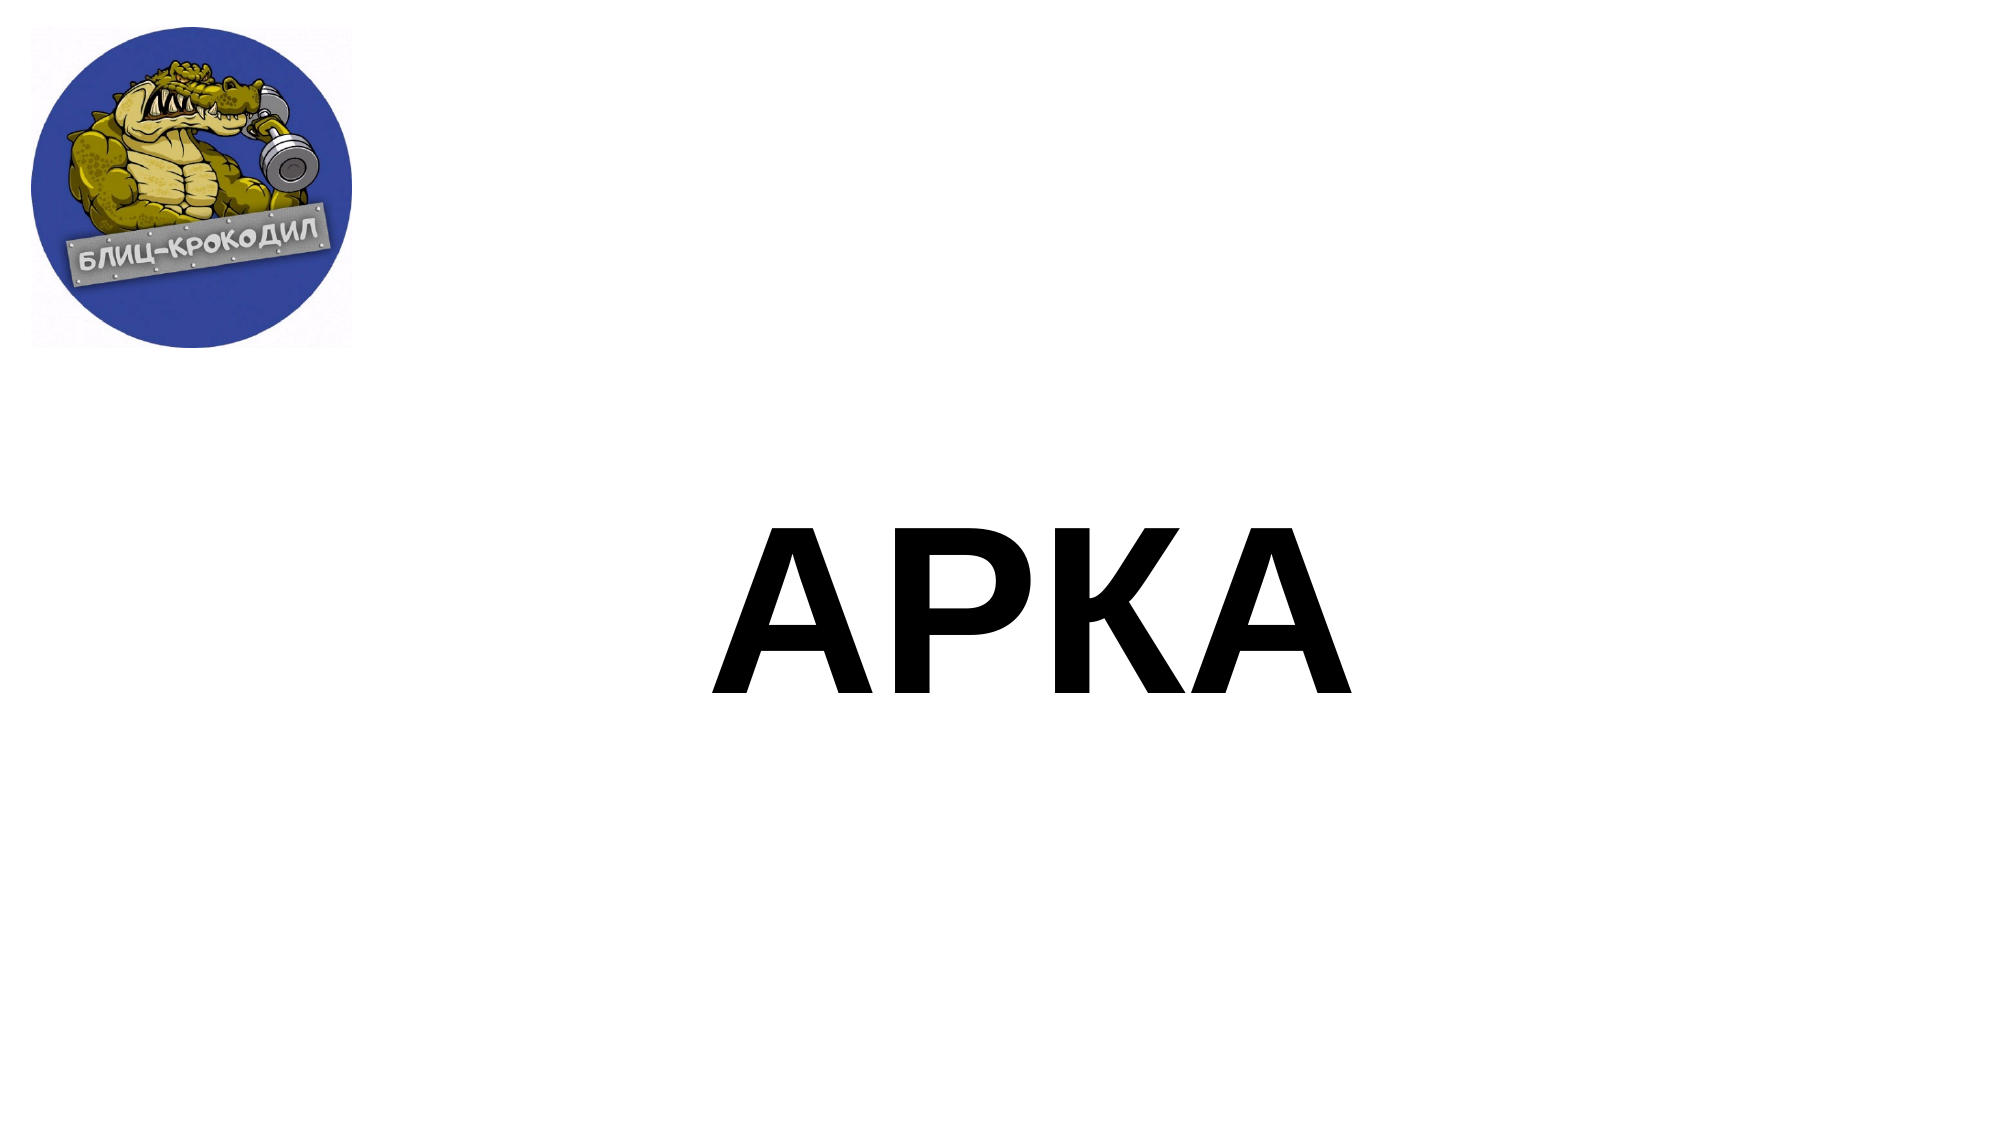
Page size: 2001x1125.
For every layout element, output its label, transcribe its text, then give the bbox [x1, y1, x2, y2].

picture [31, 27, 352, 348]
title АРКА [282, 361, 1783, 754]
